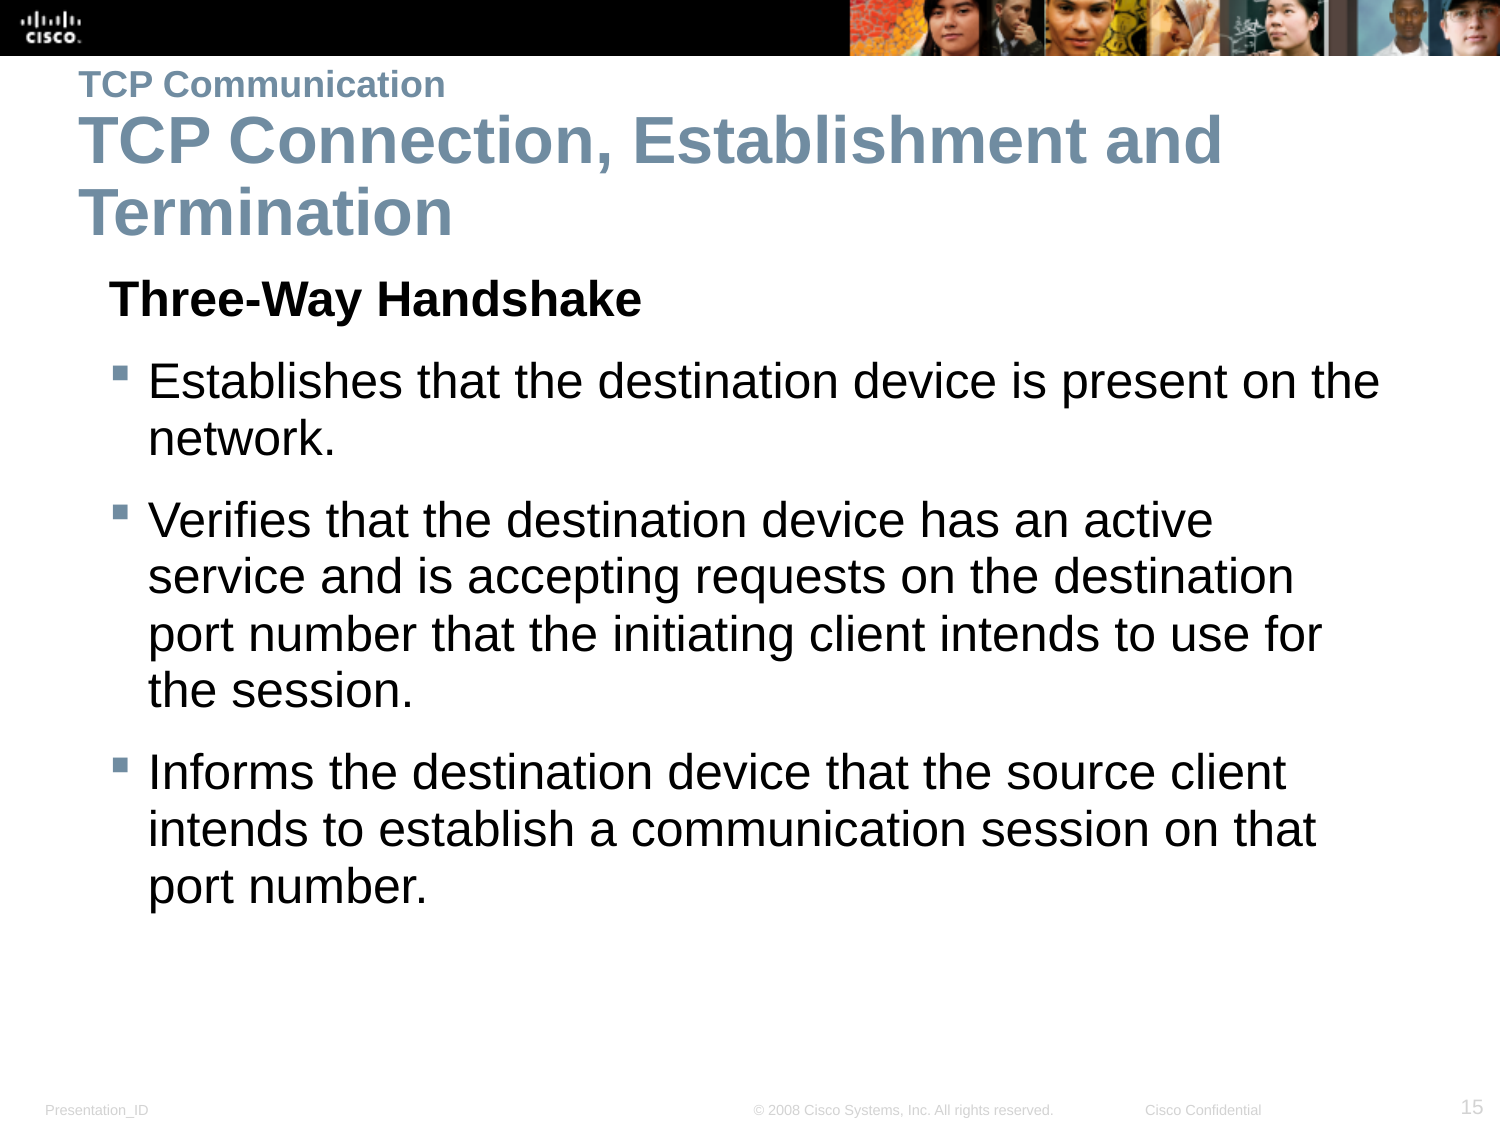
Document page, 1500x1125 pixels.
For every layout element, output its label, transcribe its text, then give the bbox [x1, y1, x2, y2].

title TCP Communication TCP Connection, Establishment and Termination [64, 118, 1402, 257]
list Three-Way Handshake Establishes that the destination device is present on the network. Verifies that the destination device has an active service and is accepting requests on the destination port number that the initiating client intends to use for the session. Informs the destination device that the source client intends to establish a communication session on that port number. [95, 263, 1399, 1065]
picture [0, 0, 1500, 56]
